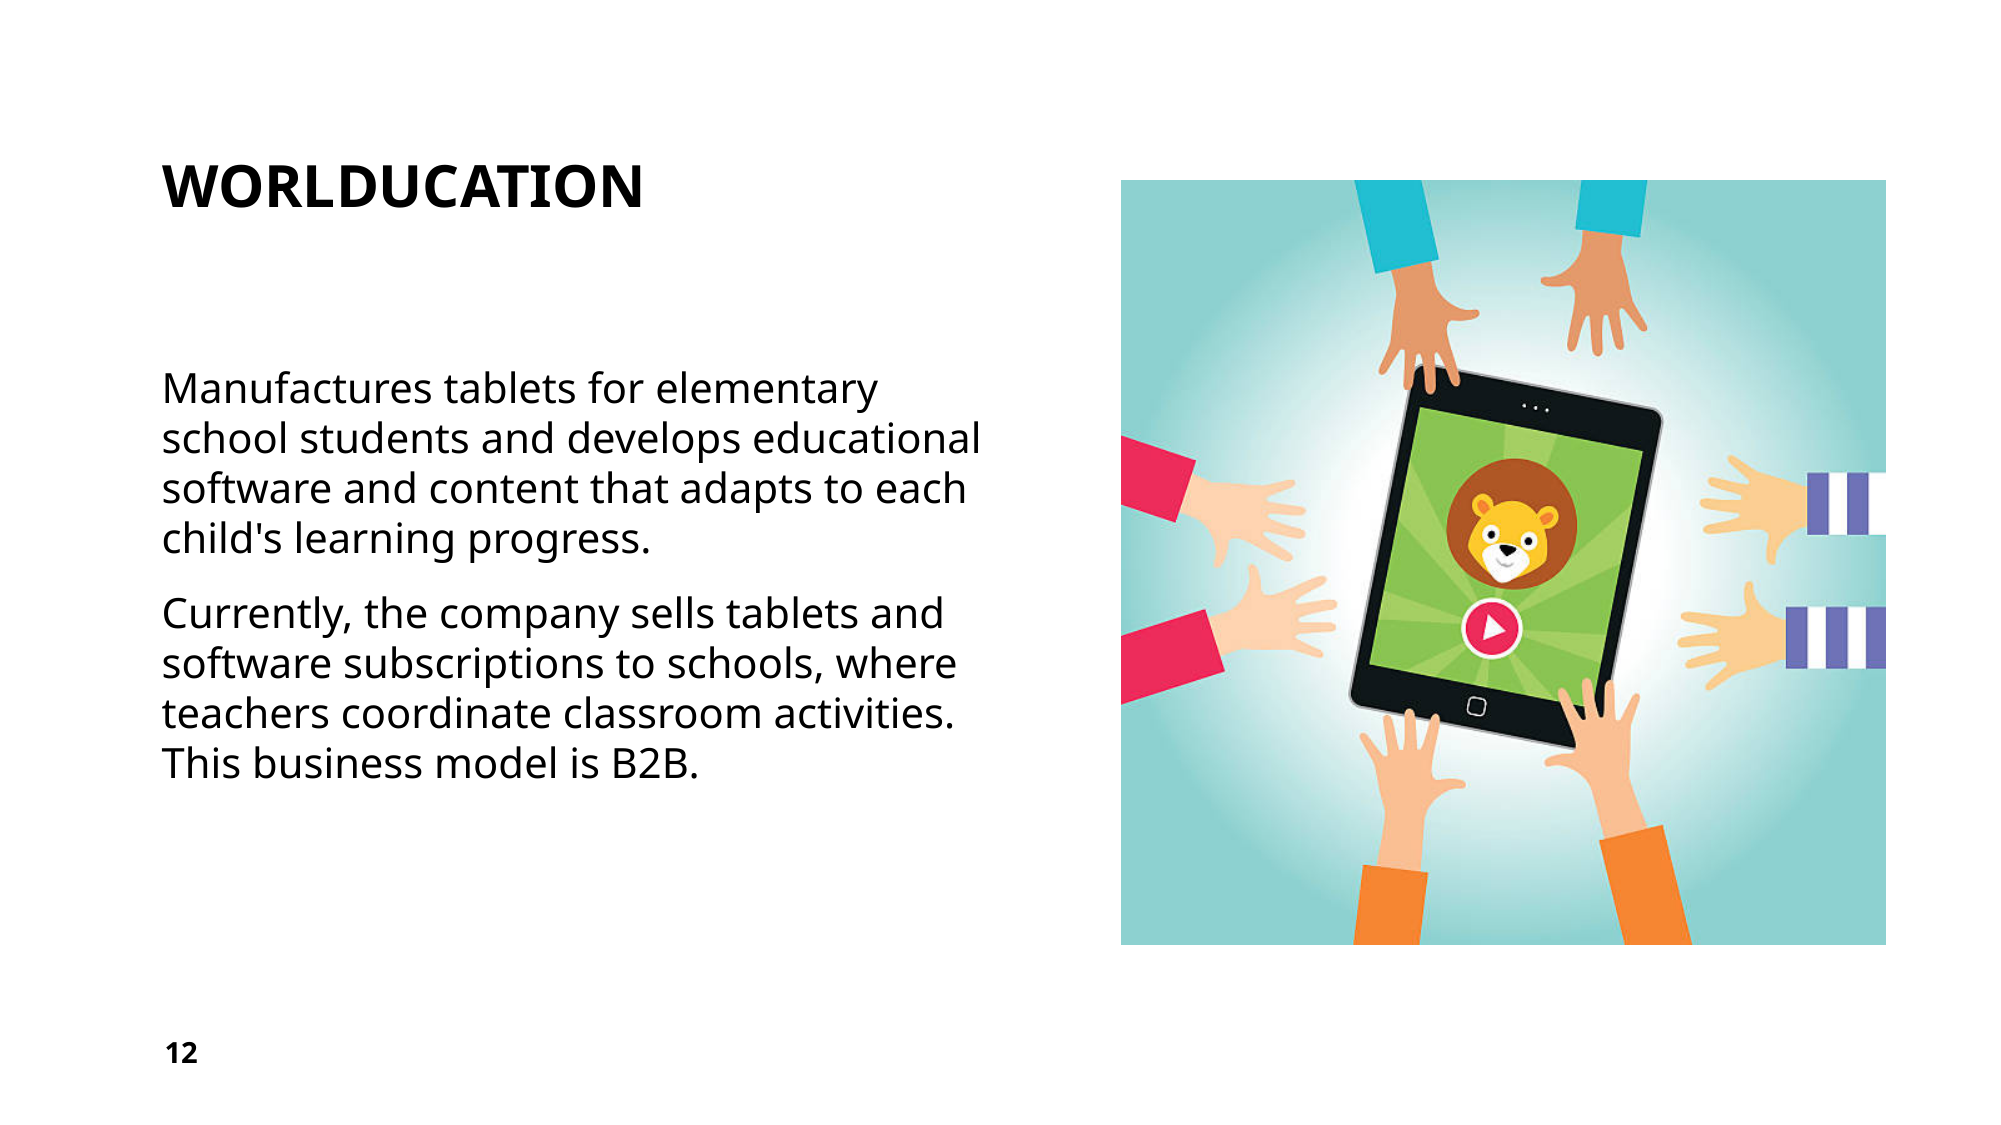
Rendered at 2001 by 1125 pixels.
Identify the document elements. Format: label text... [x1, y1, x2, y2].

list Manufactures tablets for elementary school students and develops educational software and content that adapts to each child's learning progress. Currently, the company sells tablets and software subscriptions to schools, where teachers coordinate classroom activities. This business model is B2B. [146, 353, 1000, 1025]
picture [1121, 180, 1886, 945]
title Worlducation [147, 22, 1160, 228]
slide_number 12 [149, 1024, 588, 1085]
